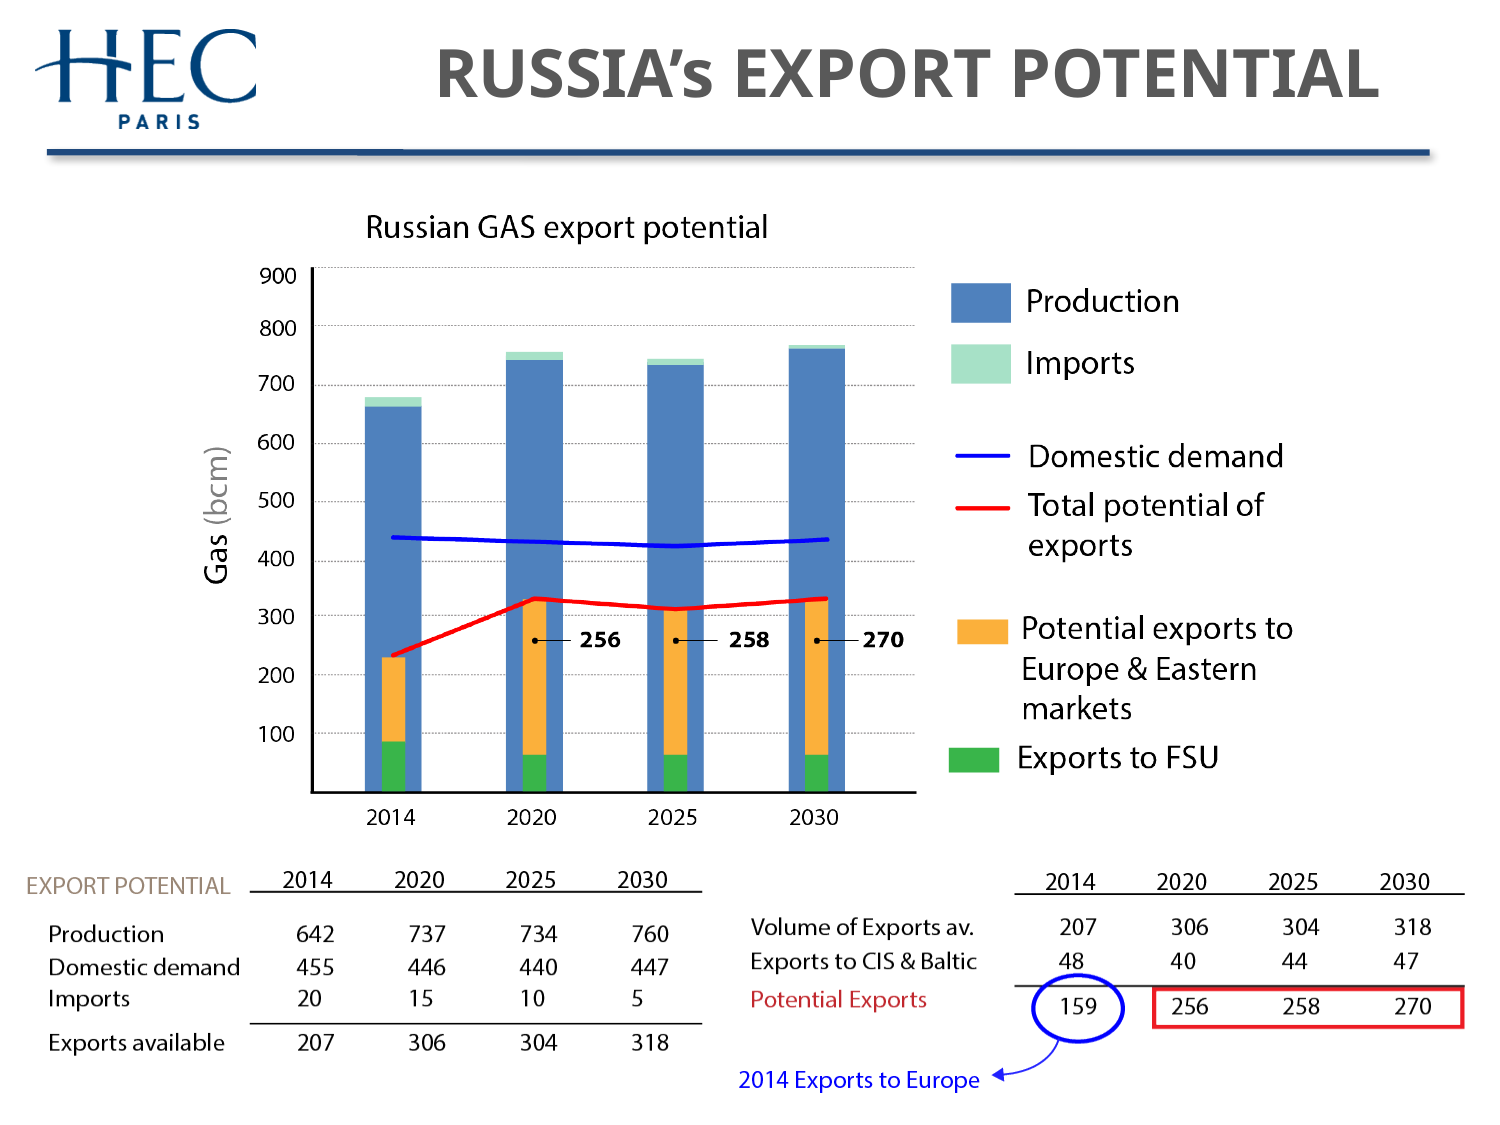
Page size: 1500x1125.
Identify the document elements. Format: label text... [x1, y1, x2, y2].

picture [25, 866, 1466, 1095]
picture [34, 29, 256, 130]
text_box RUSSIA’s EXPORT POTENTIAL [246, 23, 1500, 119]
picture [198, 210, 1301, 831]
